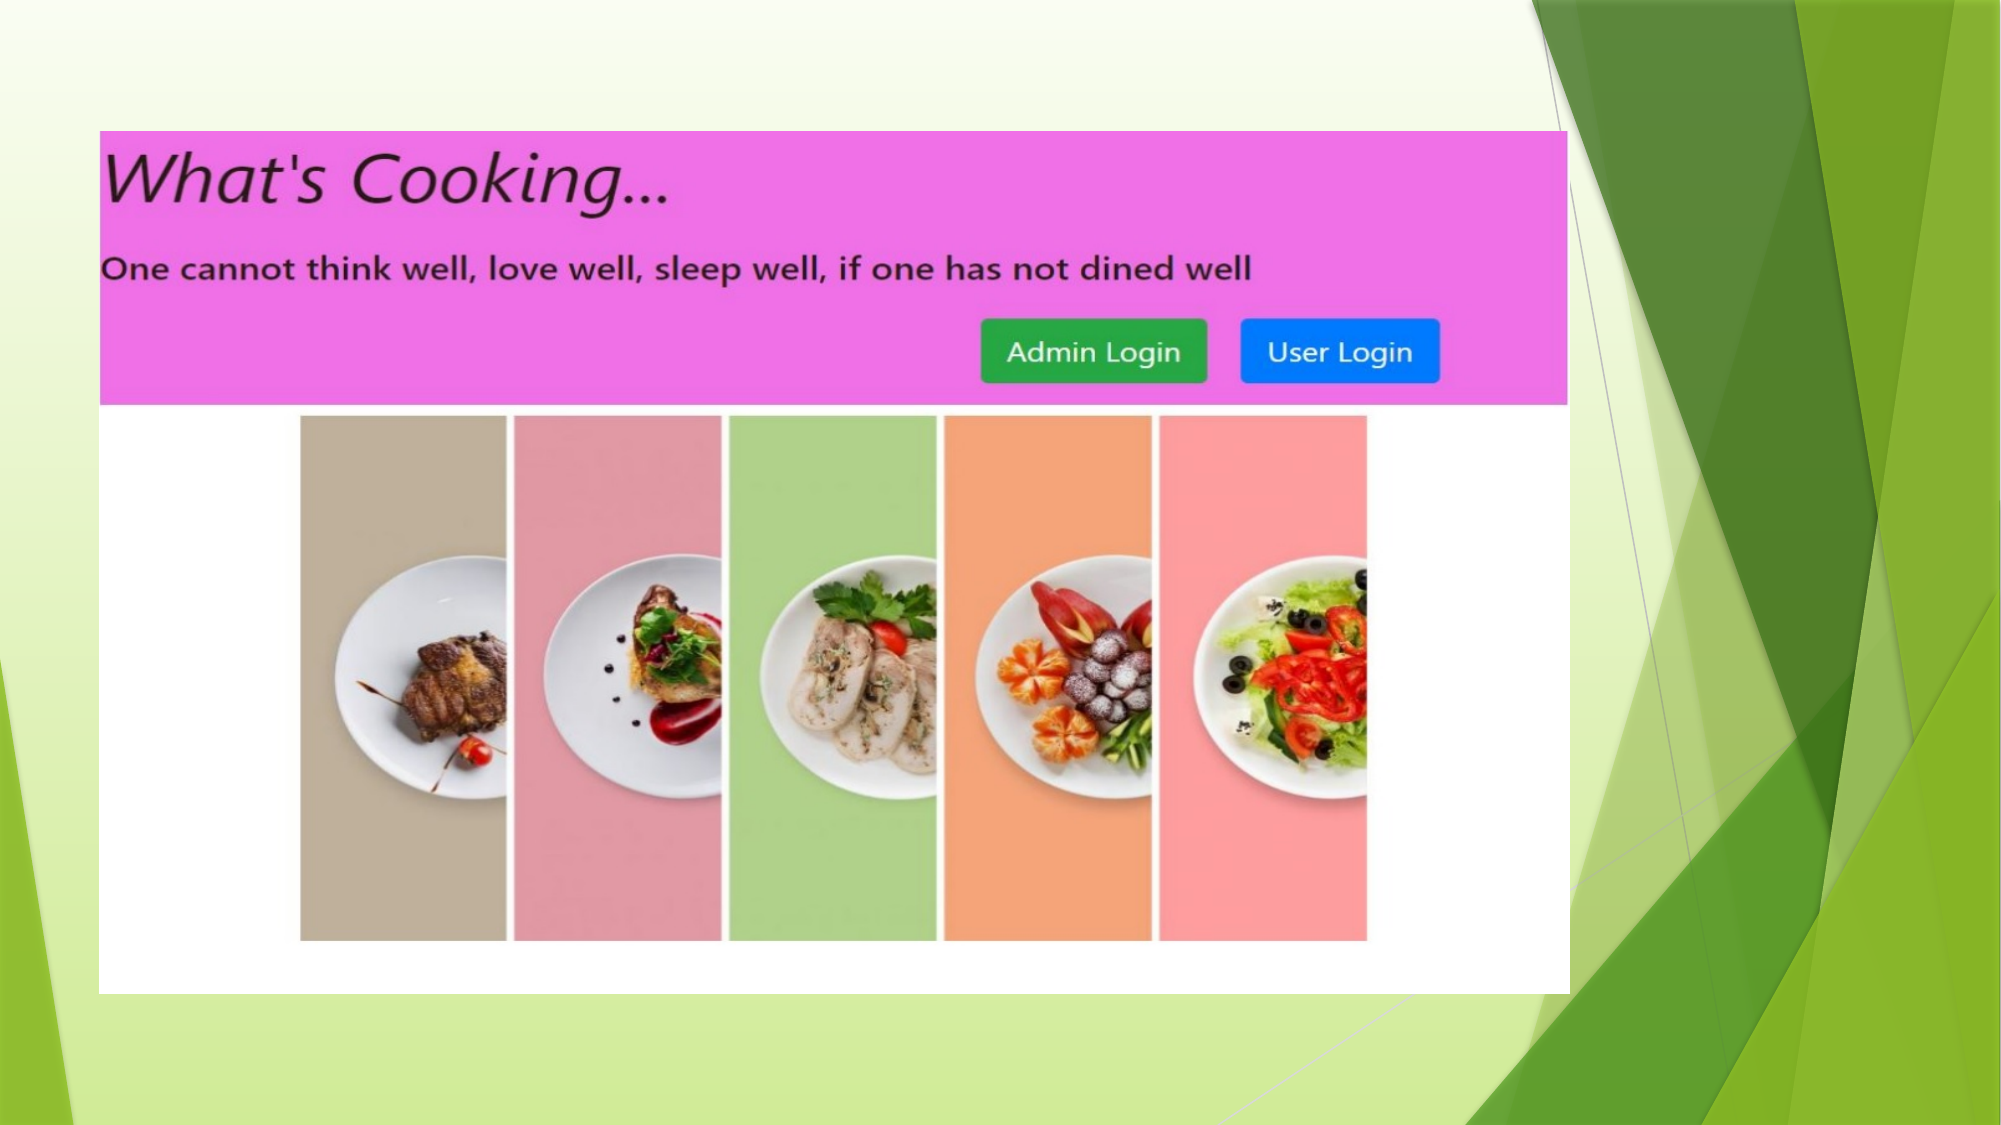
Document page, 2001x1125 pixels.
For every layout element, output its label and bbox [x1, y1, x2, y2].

picture [99, 130, 1570, 994]
